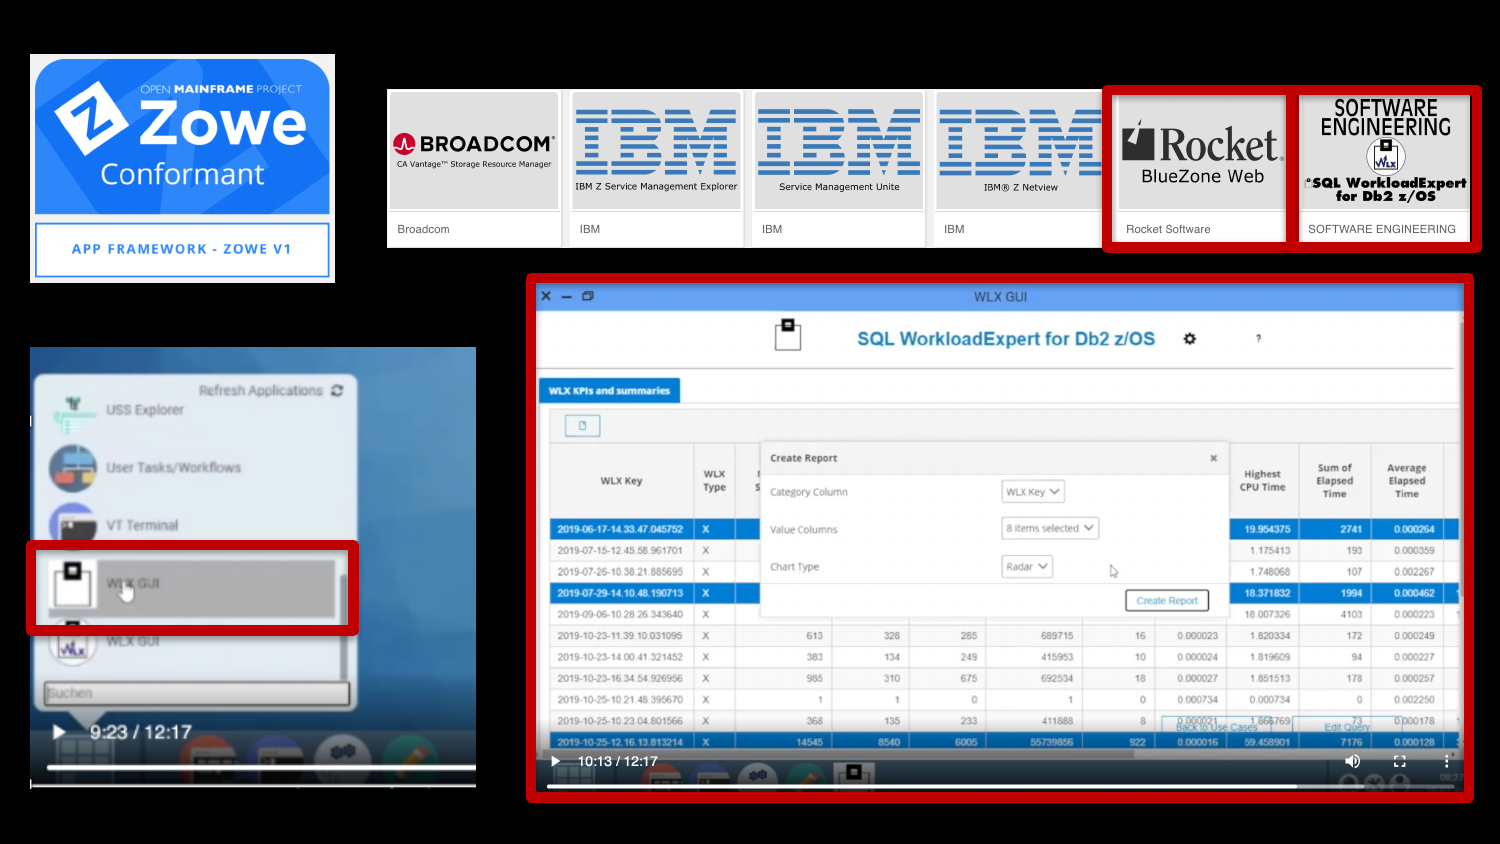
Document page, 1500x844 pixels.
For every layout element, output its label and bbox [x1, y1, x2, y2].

picture [30, 347, 476, 789]
picture [30, 54, 335, 283]
picture [530, 280, 1470, 801]
text_box [1470, 89, 1478, 248]
picture [387, 89, 1470, 248]
